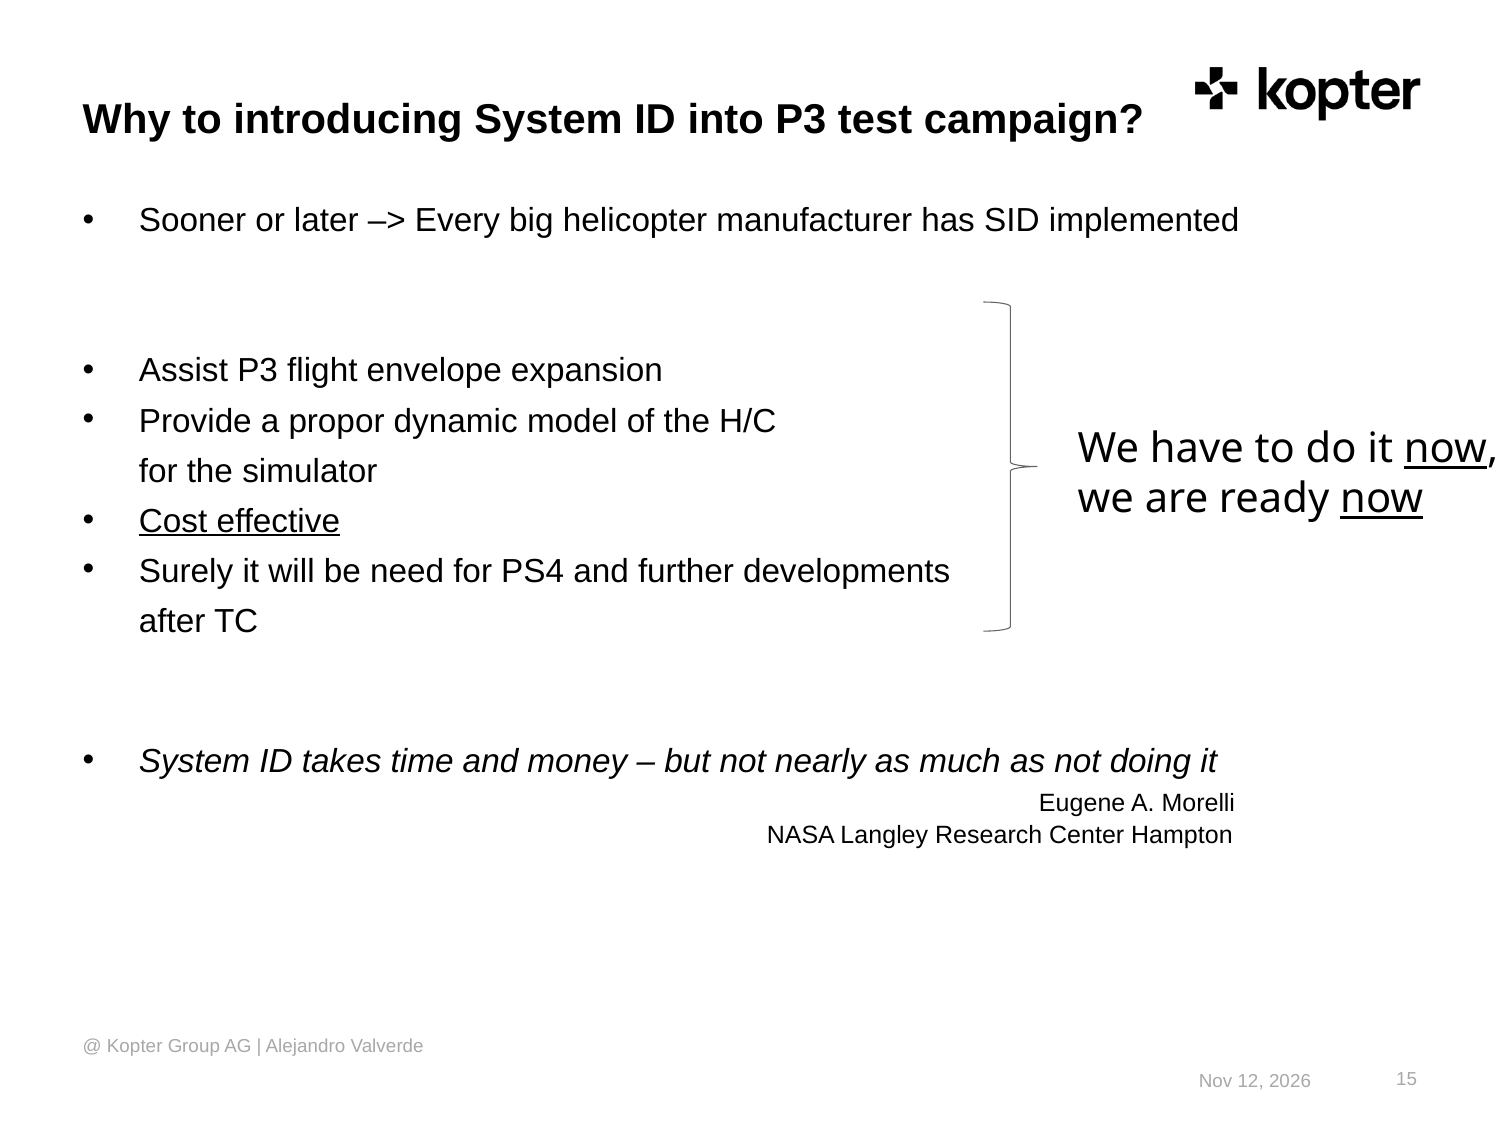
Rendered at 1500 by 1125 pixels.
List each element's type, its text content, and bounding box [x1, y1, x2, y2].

slide_number 25-Feb-18 [1181, 1069, 1329, 1099]
picture [1194, 66, 1421, 121]
text_box We have to do it now, we are ready now [1077, 420, 1228, 571]
title Why to introducing System ID into P3 test campaign? [82, 64, 1153, 142]
slide_number 15 [1328, 1067, 1418, 1097]
list @ Kopter Group AG | Alejandro Valverde [82, 1033, 703, 1063]
text_box [983, 301, 1038, 632]
list Sooner or later –> Every big helicopter manufacturer has SID implemented Assist P3 flight envelope expansion Provide a propor dynamic model of the H/C for the simulator Cost effective Surely it will be need for PS4 and further developments after TC System ID takes time and money – but not nearly as much as not doing it Eugene A. Morelli NASA Langley Research Center Hampton [82, 188, 1364, 960]
